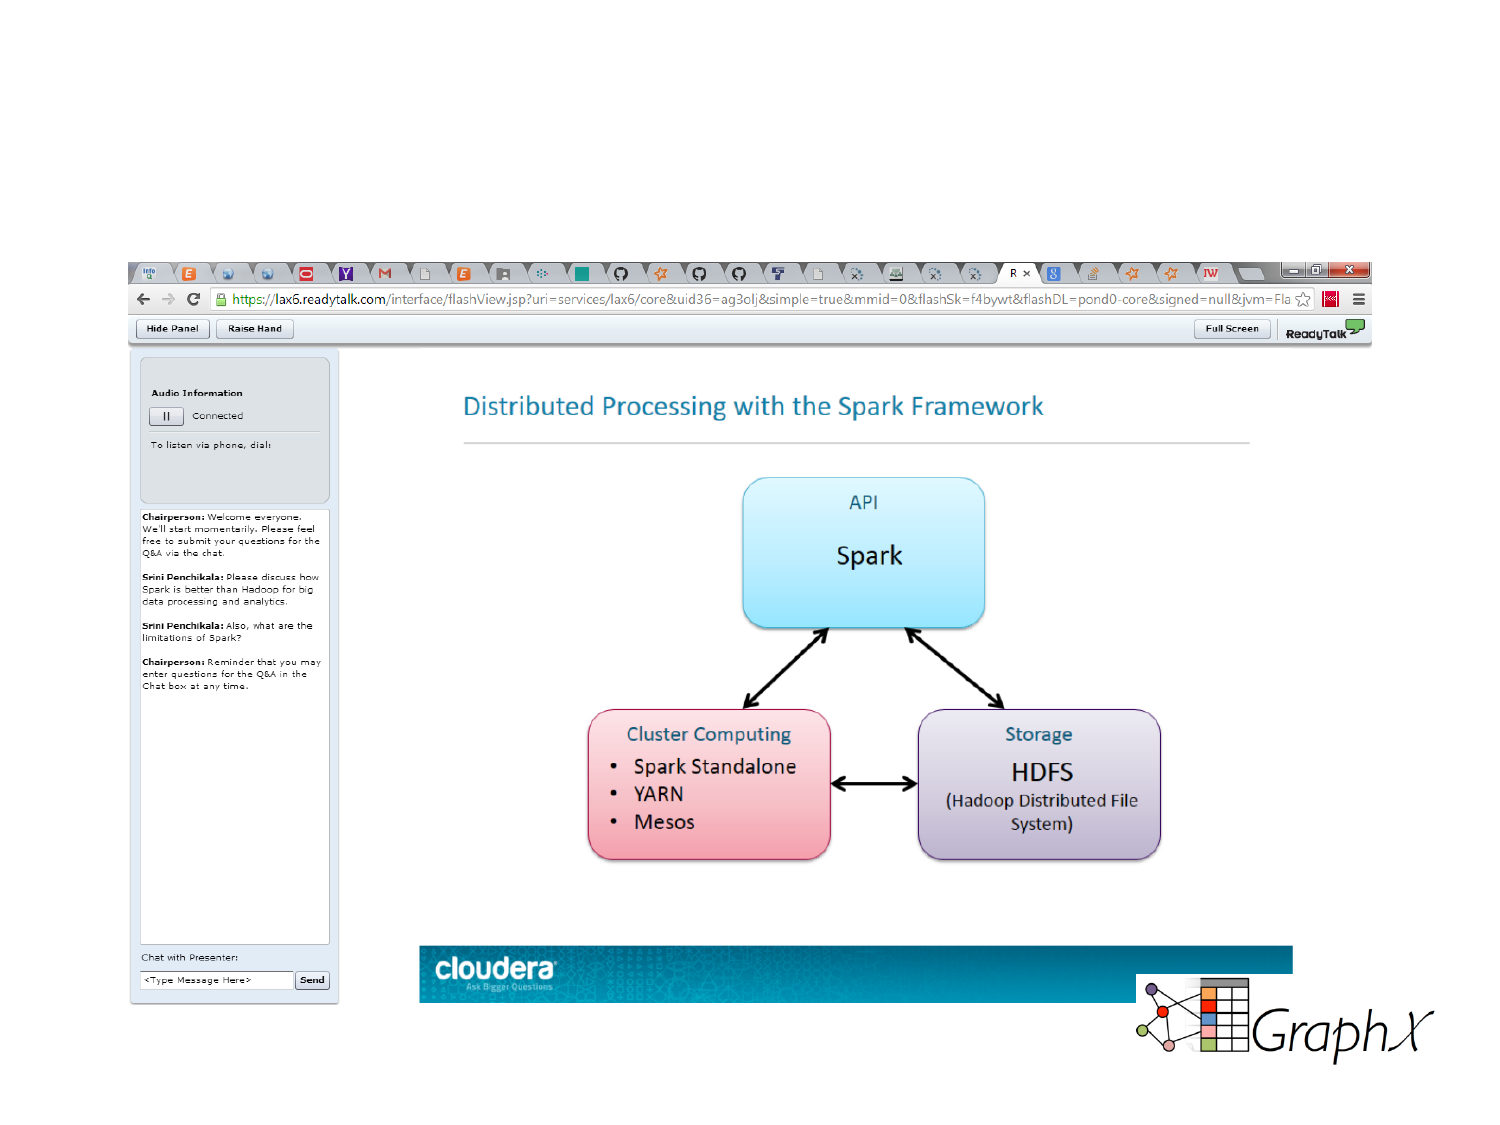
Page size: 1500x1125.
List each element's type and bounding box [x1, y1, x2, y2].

picture [1136, 974, 1451, 1083]
list [128, 262, 1372, 1006]
